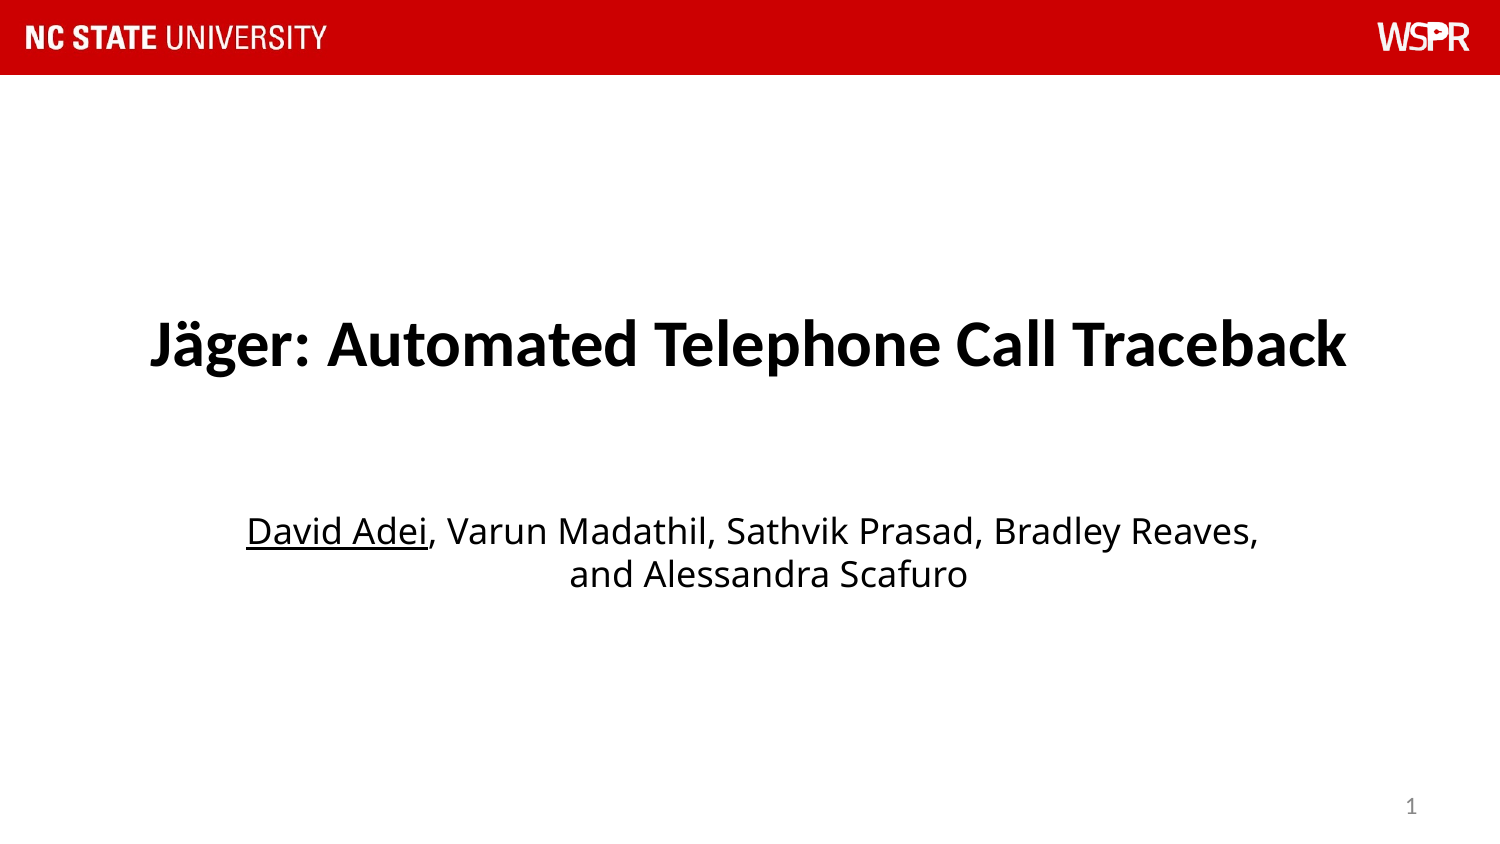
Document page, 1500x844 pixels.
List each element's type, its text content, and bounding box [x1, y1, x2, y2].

picture [0, 0, 1500, 75]
subtitle David Adei, Varun Madathil, Sathvik Prasad, Bradley Reaves, and Alessandra Scafuro [224, 500, 1276, 614]
slide_number 1 [1394, 783, 1426, 826]
title Jäger: Automated Telephone Call Traceback [111, 249, 1388, 431]
